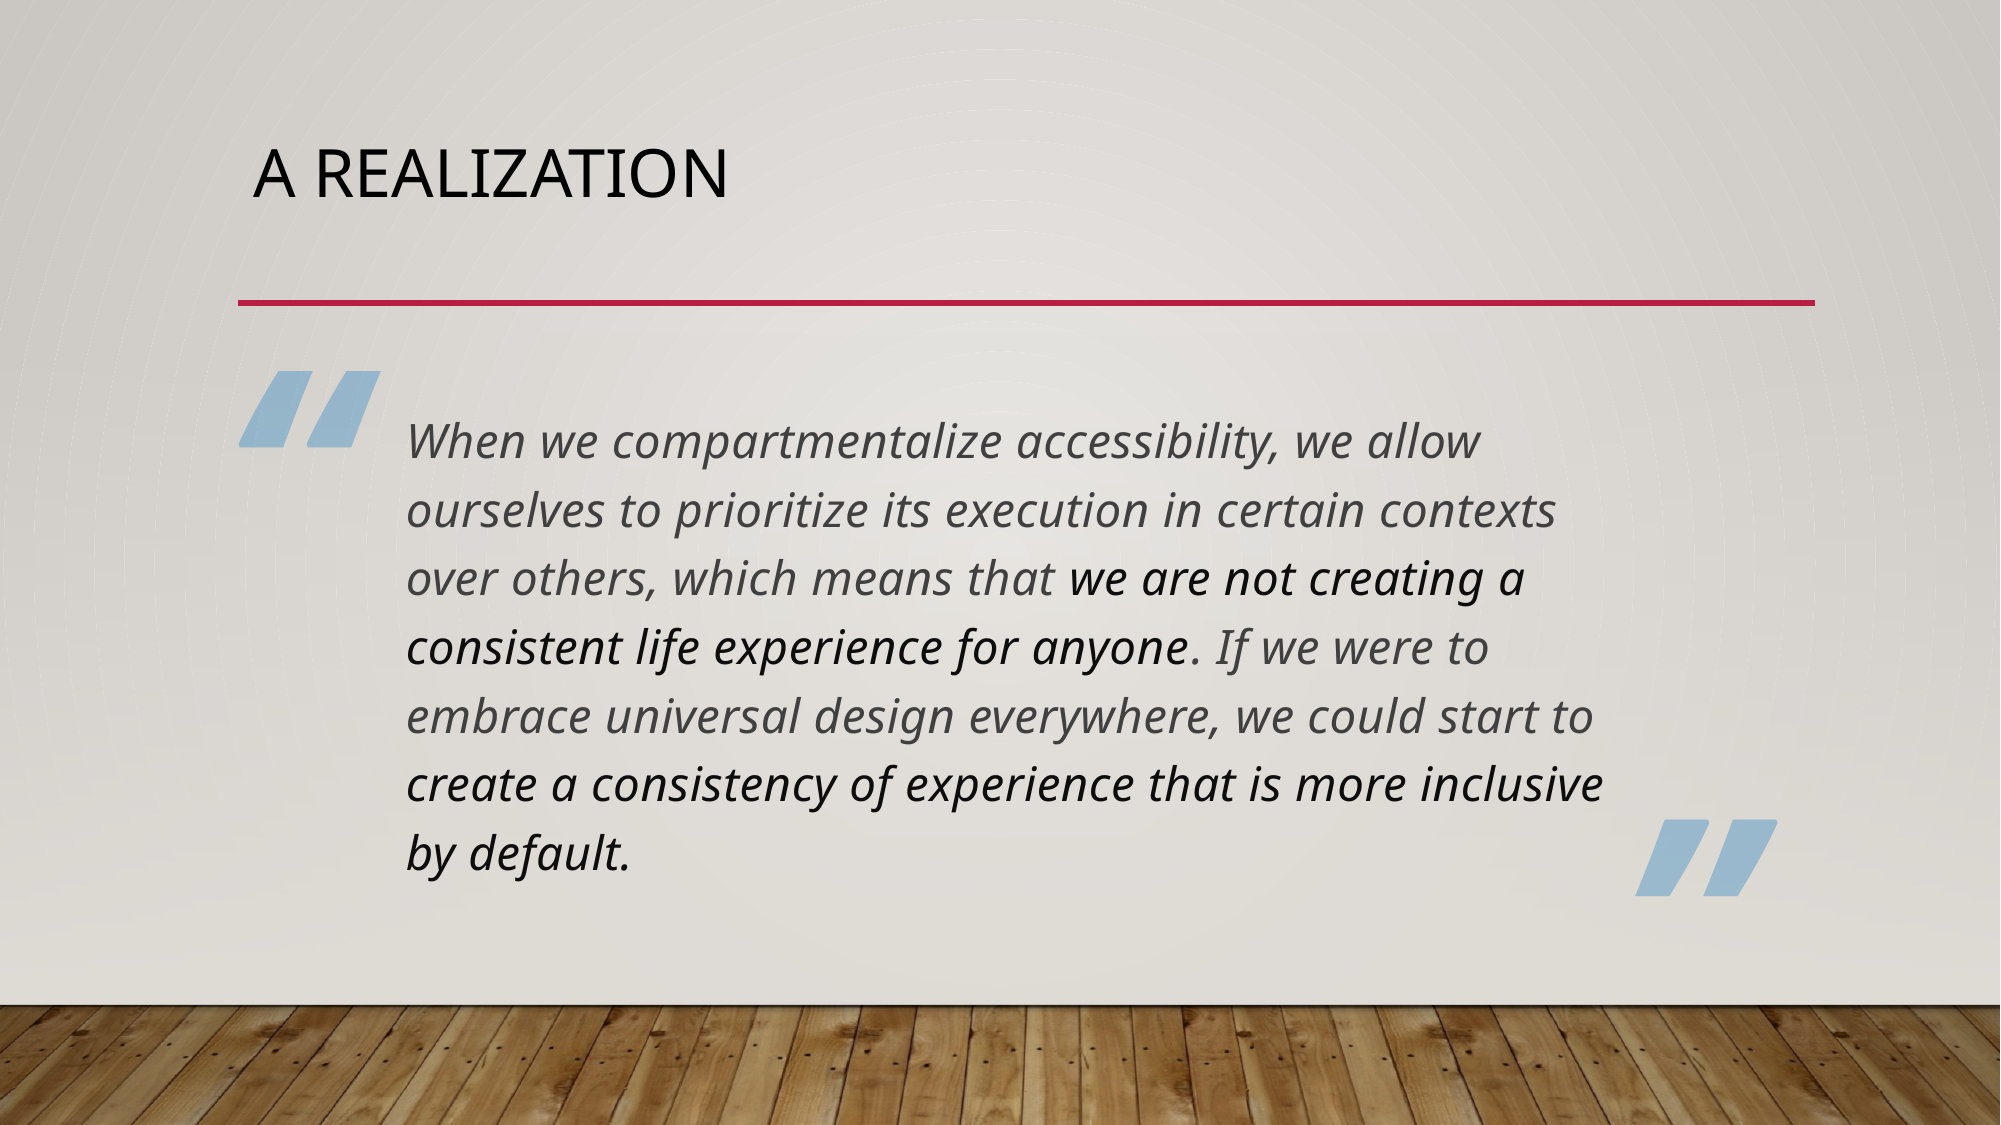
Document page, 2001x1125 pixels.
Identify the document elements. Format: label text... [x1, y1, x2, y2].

picture [0, 1005, 2000, 1125]
text_box “ [1564, 603, 1810, 994]
text_box “ [206, 275, 453, 665]
title A realization [238, 131, 1814, 305]
list When we compartmentalize accessibility, we allow ourselves to prioritize its execution in certain contexts over others, which means that we are not creating a consistent life experience for anyone. If we were to embrace universal design everywhere, we could start to create a consistency of experience that is more inclusive by default. [390, 391, 1636, 894]
